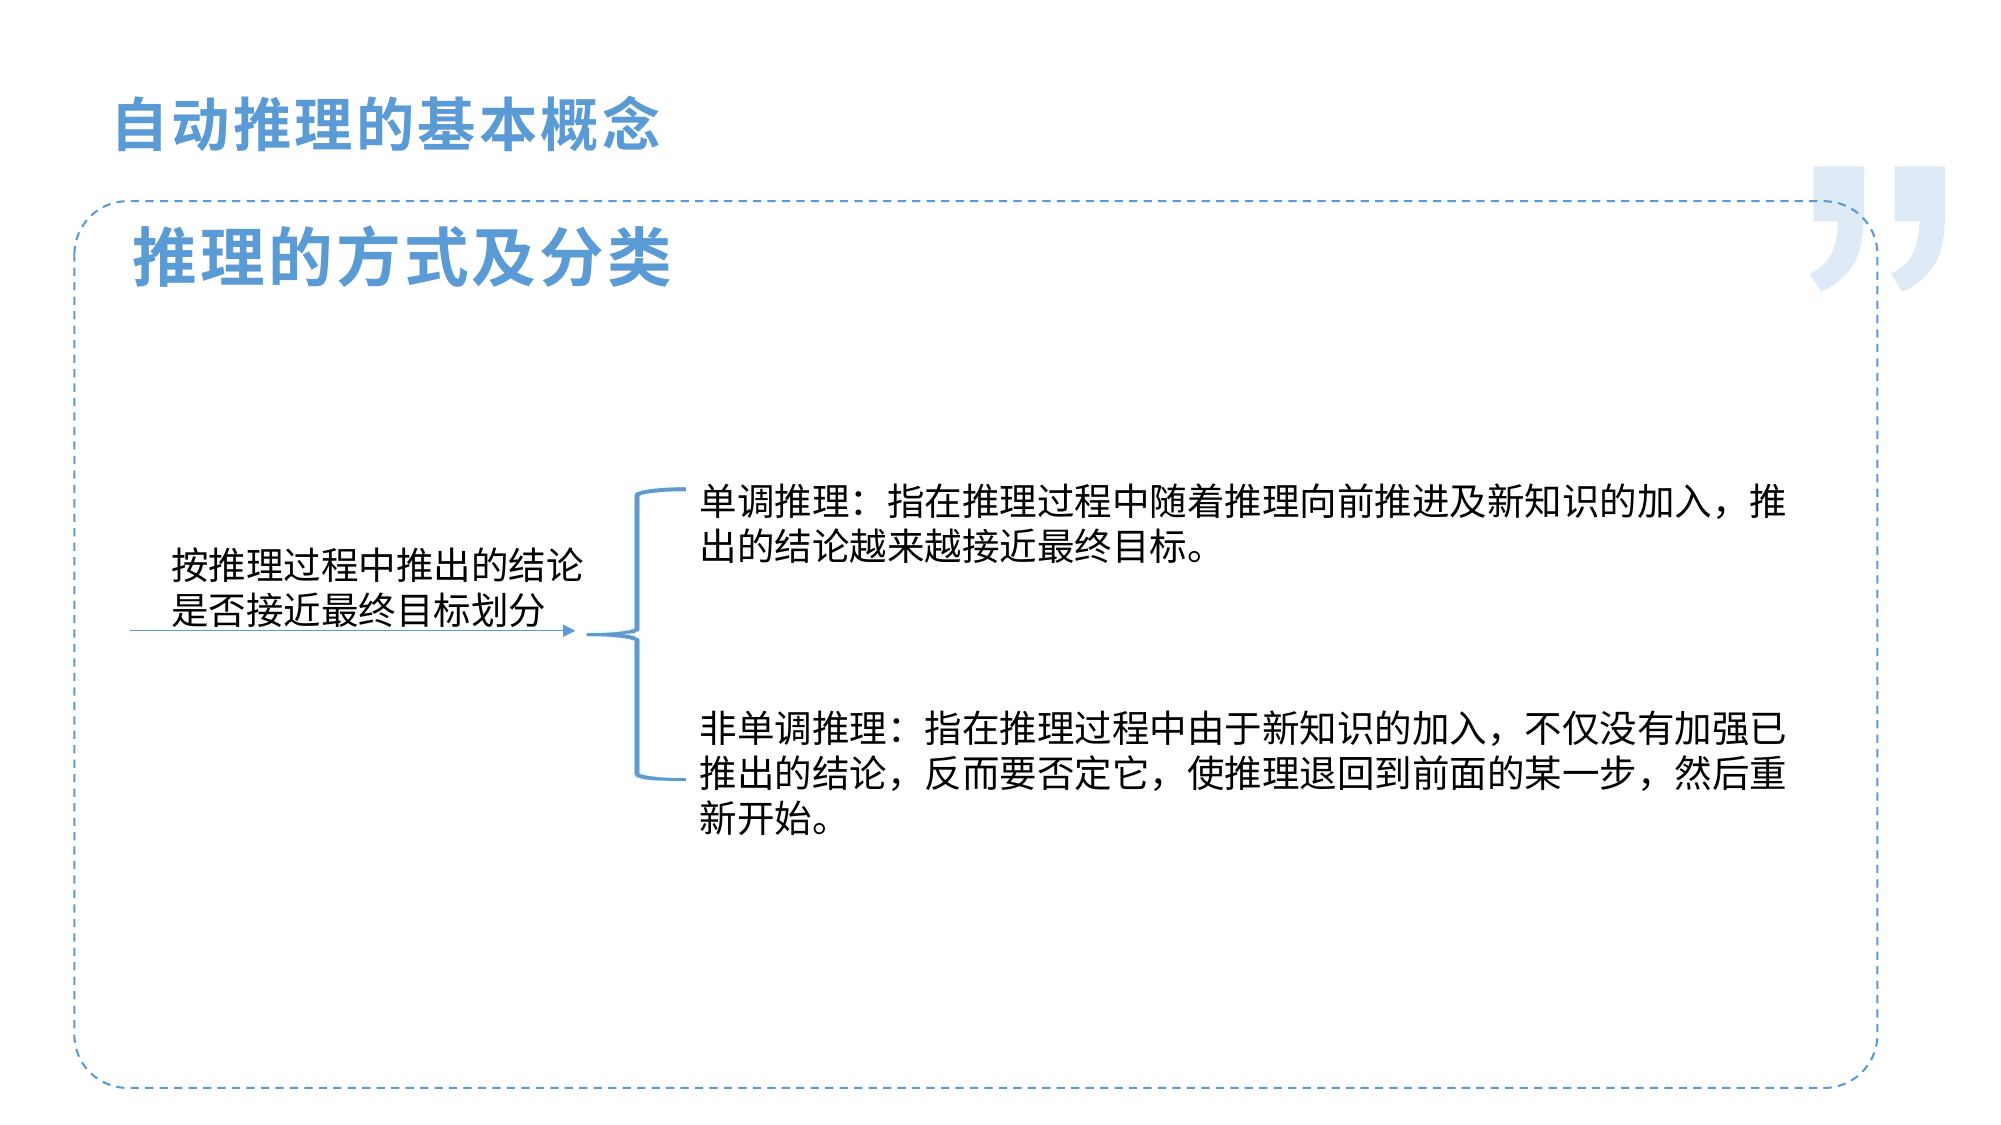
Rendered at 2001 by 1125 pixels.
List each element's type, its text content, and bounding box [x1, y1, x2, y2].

text_box [1890, 166, 1946, 292]
text_box 按推理过程中推出的结论 是否接近最终目标划分 [156, 534, 586, 640]
text_box 非单调推理：指在推理过程中由于新知识的加入，不仅没有加强已推出的结论，反而要否定它，使推理退回到前面的某一步，然后重新开始。 [684, 697, 1810, 848]
text_box [73, 200, 1879, 1089]
text_box 推理的方式及分类 [122, 189, 1789, 312]
picture [586, 487, 686, 781]
text_box 自动推理的基本概念 [99, 78, 905, 167]
text_box [1813, 166, 1865, 216]
text_box 单调推理：指在推理过程中随着推理向前推进及新知识的加入，推出的结论越来越接近最终目标。 [684, 470, 1819, 576]
